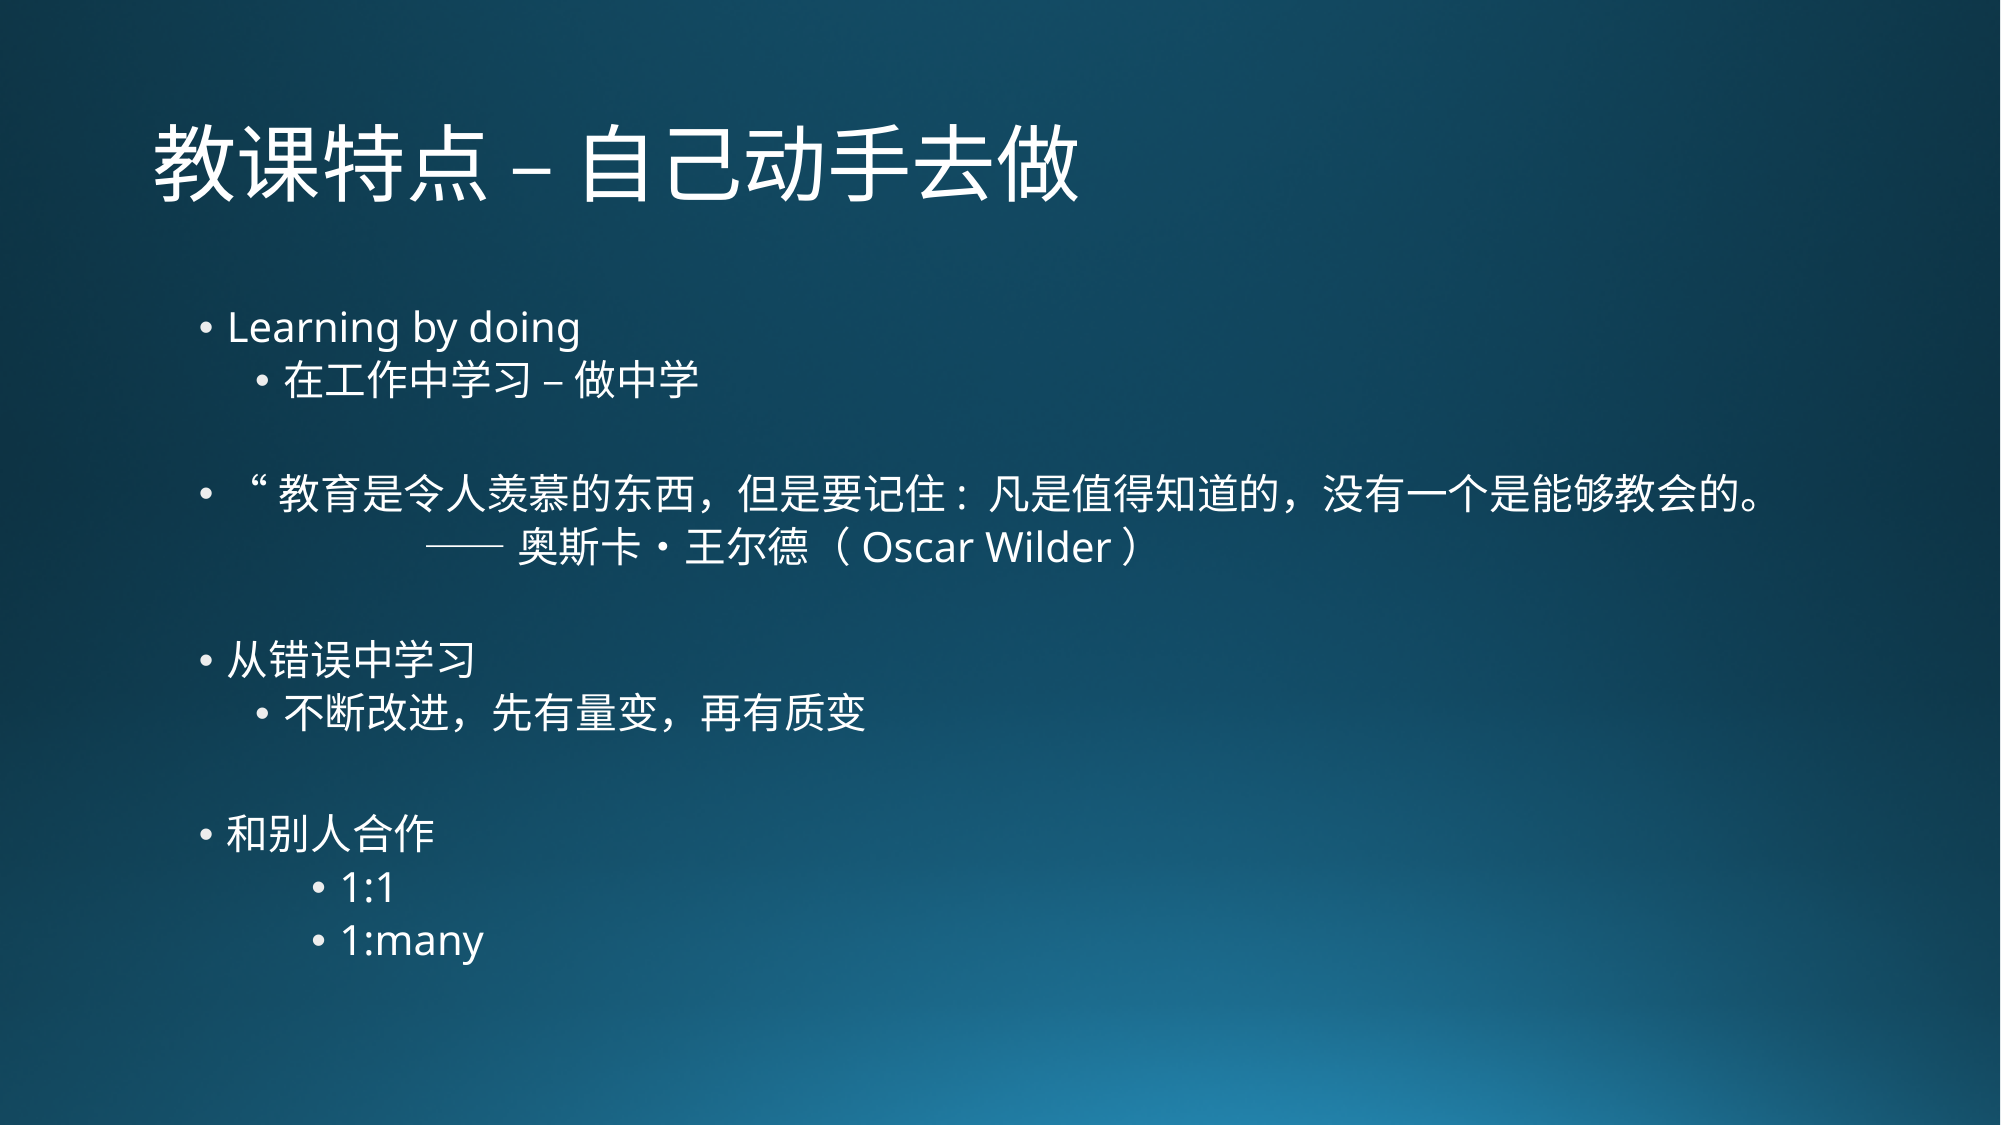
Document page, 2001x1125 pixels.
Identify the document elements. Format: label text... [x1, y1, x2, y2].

picture [0, 0, 2001, 1125]
list Learning by doing 在工作中学习 – 做中学 “教育是令人羡慕的东西，但是要记住: 凡是值得知道的，没有一个是能够教会的。 ——奥斯卡•王尔德（Oscar Wilder） 从错误中学习 不断改进，先有量变，再有质变 和别人合作 1:1 1:many [183, 299, 1863, 1014]
title 教课特点 – 自己动手去做 [137, 59, 1863, 278]
